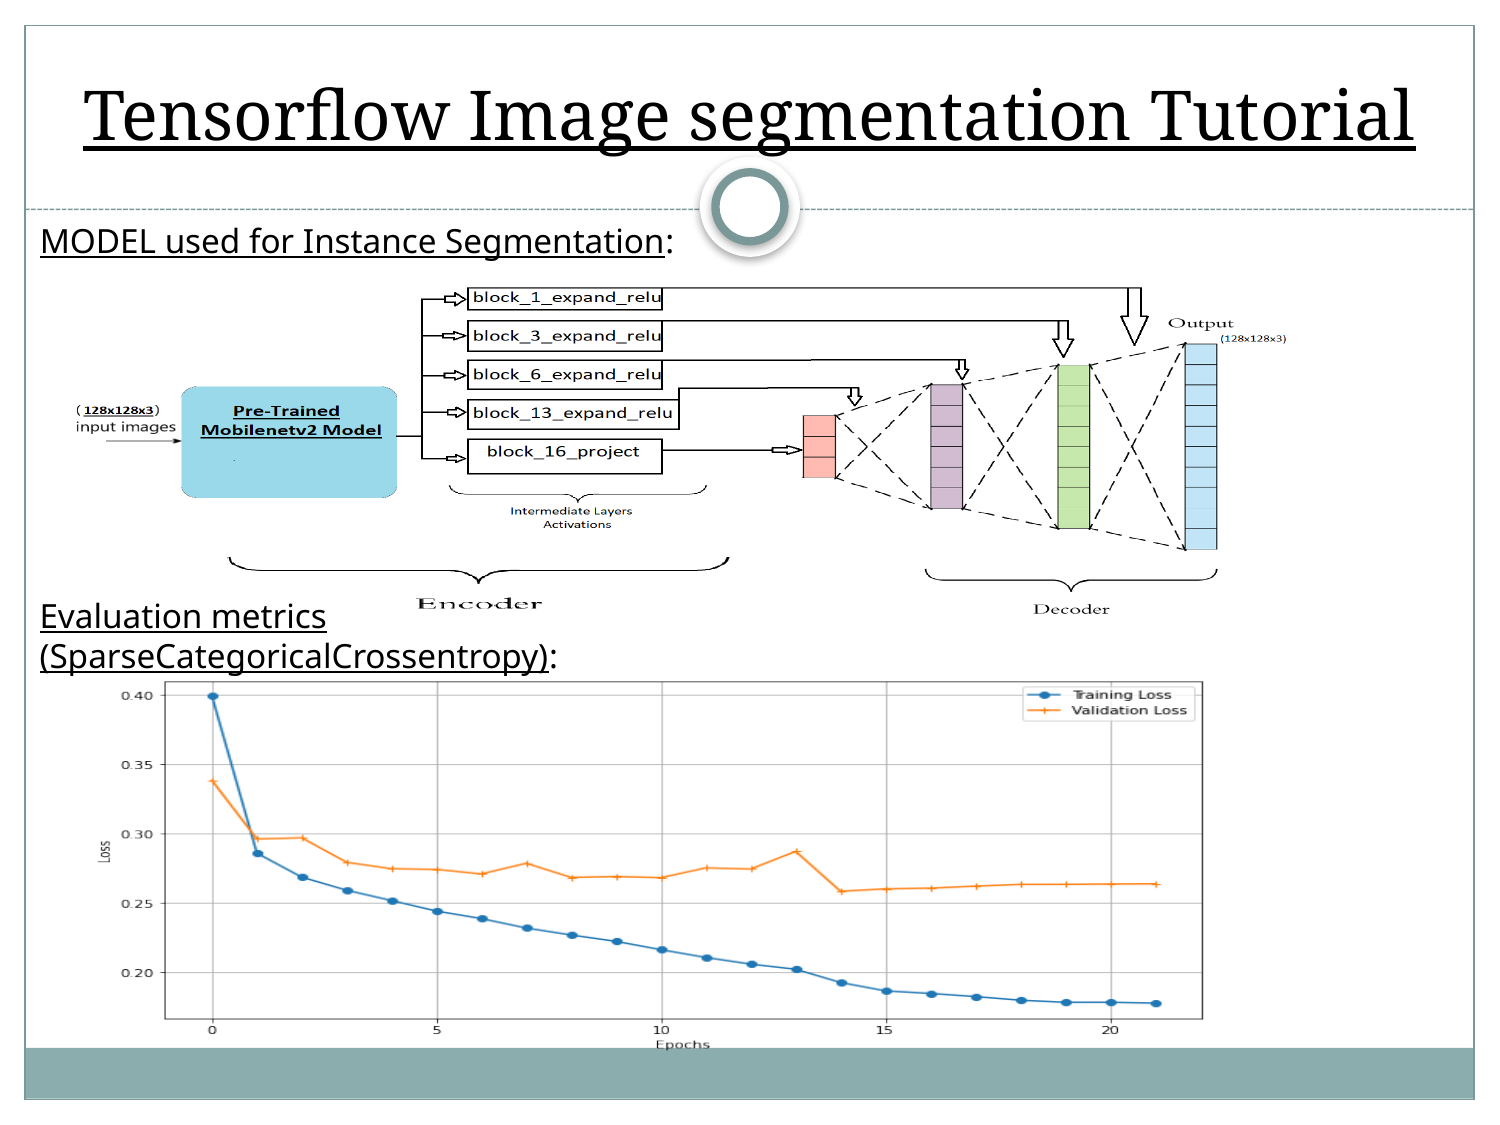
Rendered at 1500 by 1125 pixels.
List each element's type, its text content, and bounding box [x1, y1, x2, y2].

text_box MODEL used for Instance Segmentation: [24, 212, 738, 268]
title Tensorflow Image segmentation Tutorial [49, 37, 1450, 162]
text_box Evaluation metrics (SparseCategoricalCrossentropy): [24, 587, 713, 682]
picture [87, 674, 1213, 1058]
picture [49, 274, 1288, 618]
